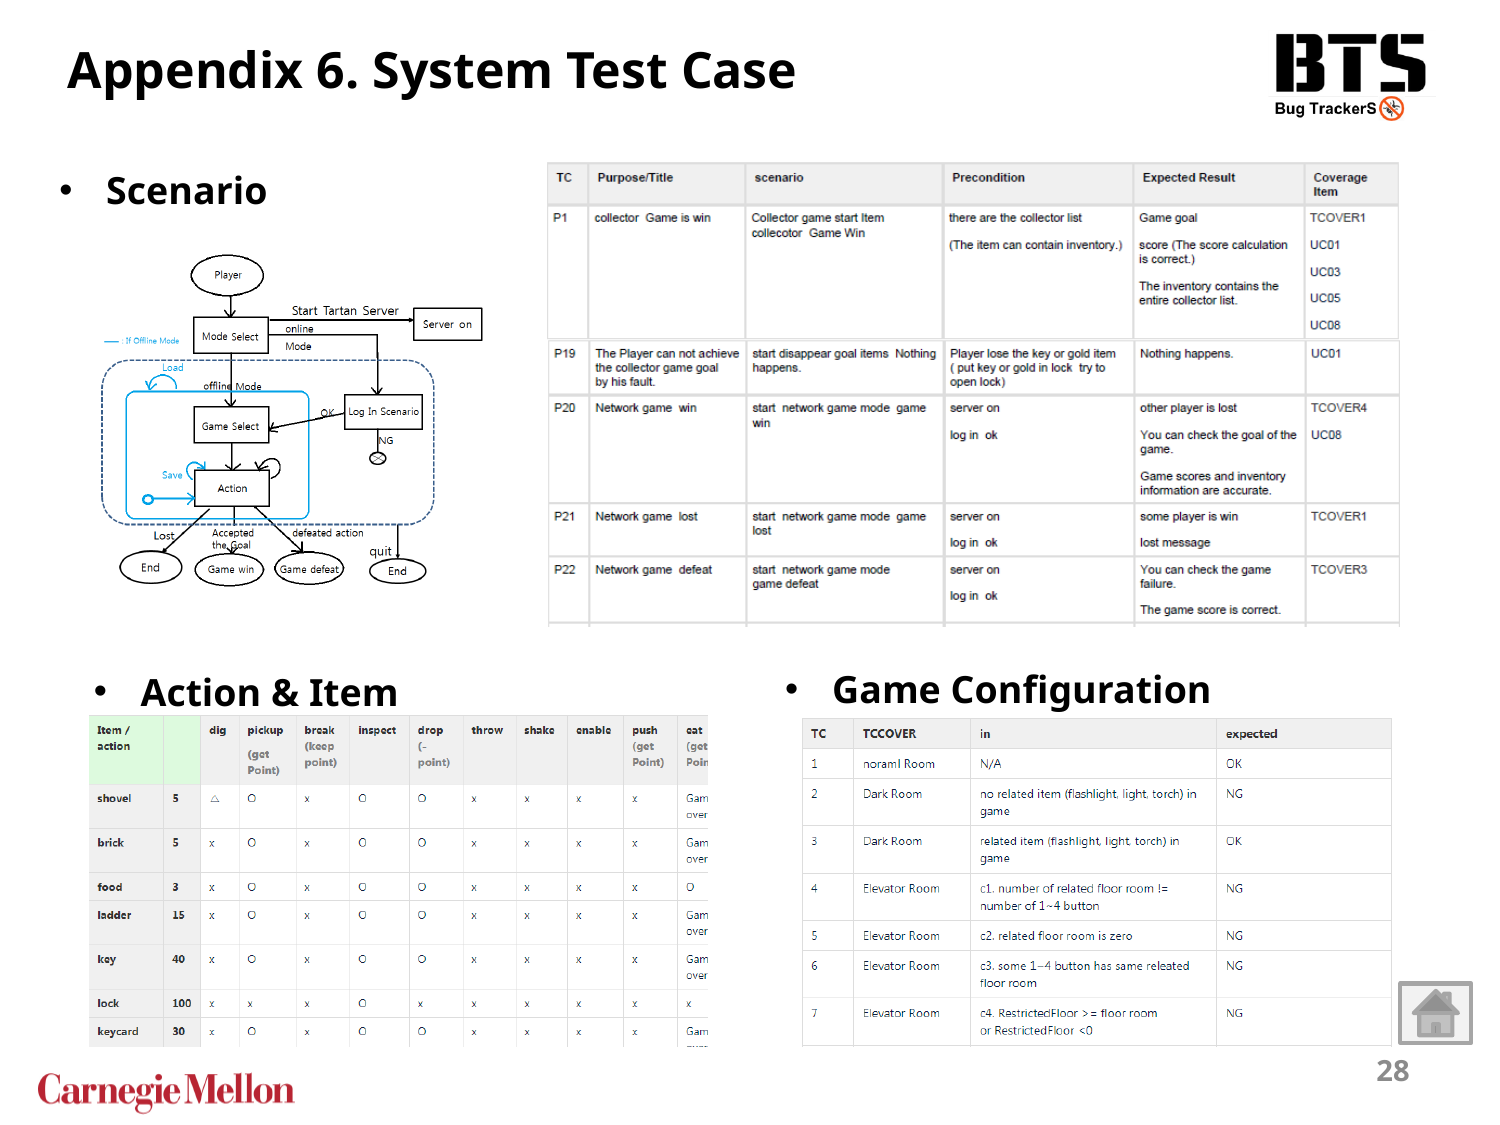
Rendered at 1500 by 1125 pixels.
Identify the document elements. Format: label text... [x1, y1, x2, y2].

picture [101, 241, 503, 587]
text_box Action & Item [78, 647, 414, 721]
picture [89, 715, 708, 1048]
picture [796, 714, 1394, 1048]
picture [1263, 30, 1437, 127]
picture [35, 1068, 296, 1116]
text_box Game Configuration [770, 645, 1227, 719]
text_box Appendix 6. System Test Case [53, 30, 1262, 106]
slide_number 28 [1074, 1045, 1425, 1103]
text_box Scenario [44, 146, 283, 220]
text_box [1398, 981, 1473, 1045]
picture [545, 160, 1400, 627]
